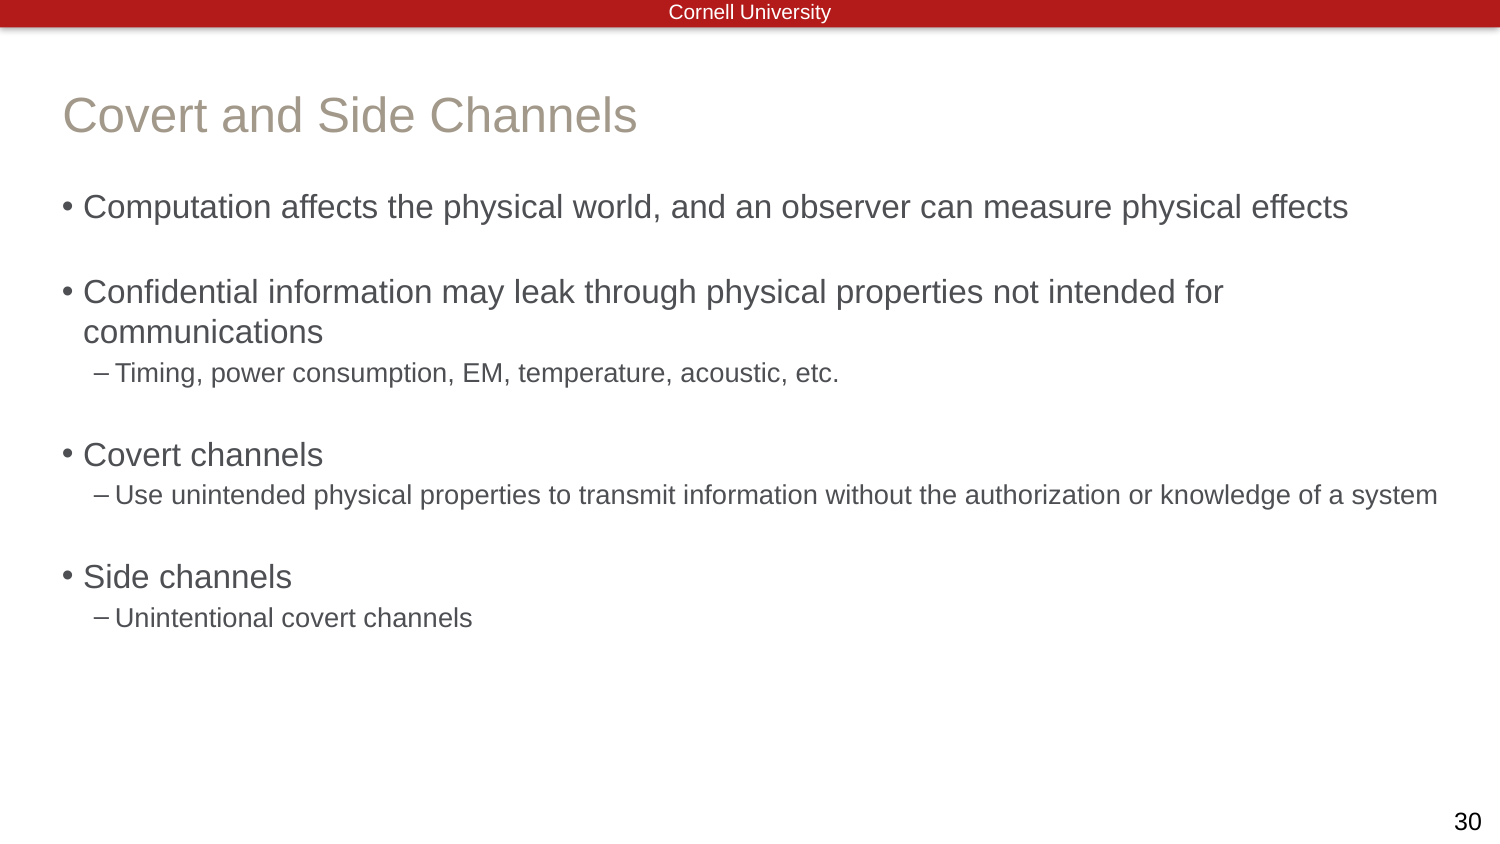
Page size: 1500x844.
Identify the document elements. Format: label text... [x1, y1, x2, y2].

list Computation affects the physical world, and an observer can measure physical effects Confidential information may leak through physical properties not intended for communications Timing, power consumption, EM, temperature, acoustic, etc. Covert channels Use unintended physical properties to transmit information without the authorization or knowledge of a system Side channels Unintentional covert channels [46, 178, 1471, 671]
title Covert and Side Channels [47, 75, 1123, 150]
